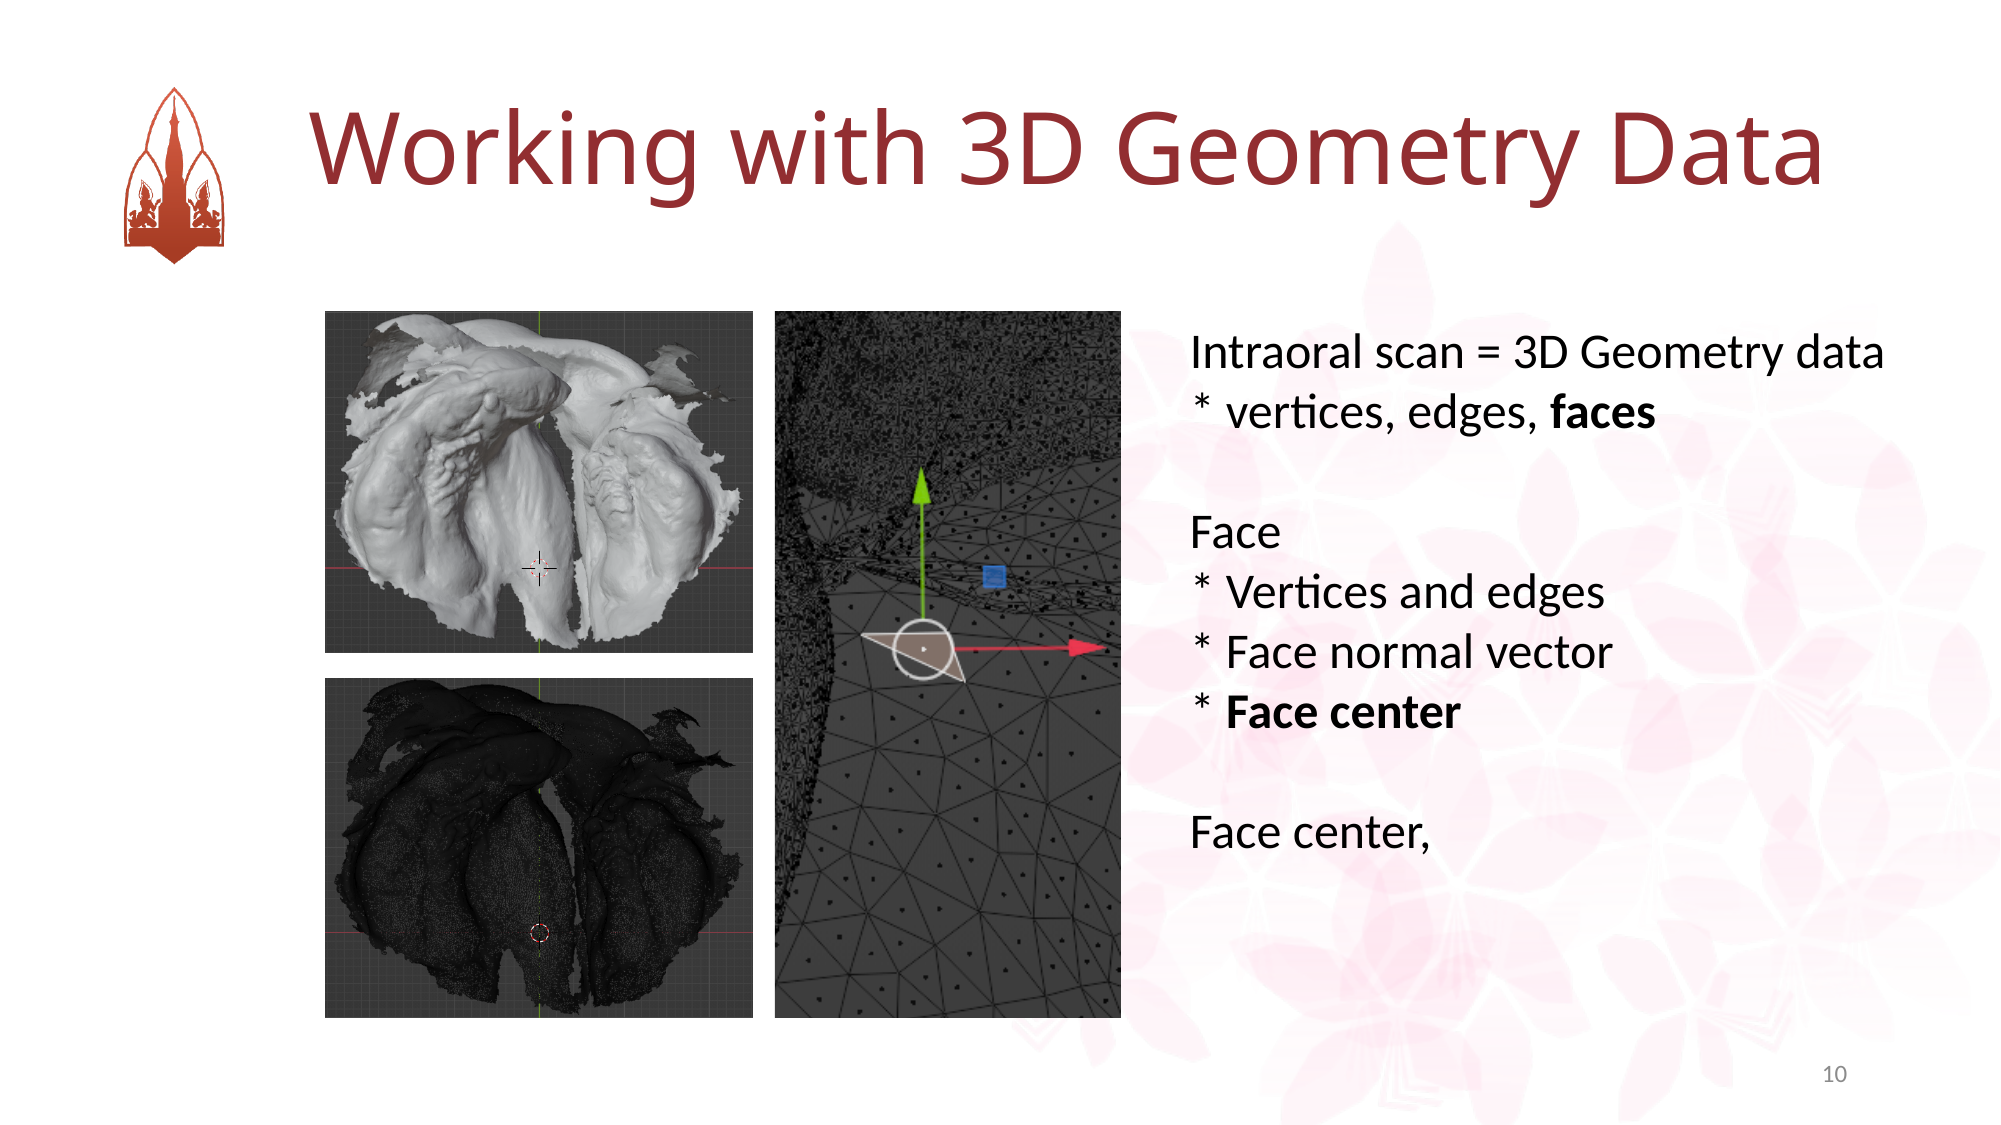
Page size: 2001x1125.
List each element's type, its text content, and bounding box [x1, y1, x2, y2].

picture [325, 311, 753, 653]
list Working with 3D Geometry Data [275, 90, 1863, 194]
slide_number 10 [1412, 1042, 1863, 1103]
picture [325, 678, 753, 1018]
picture [113, 78, 232, 276]
picture [772, 159, 2000, 1125]
